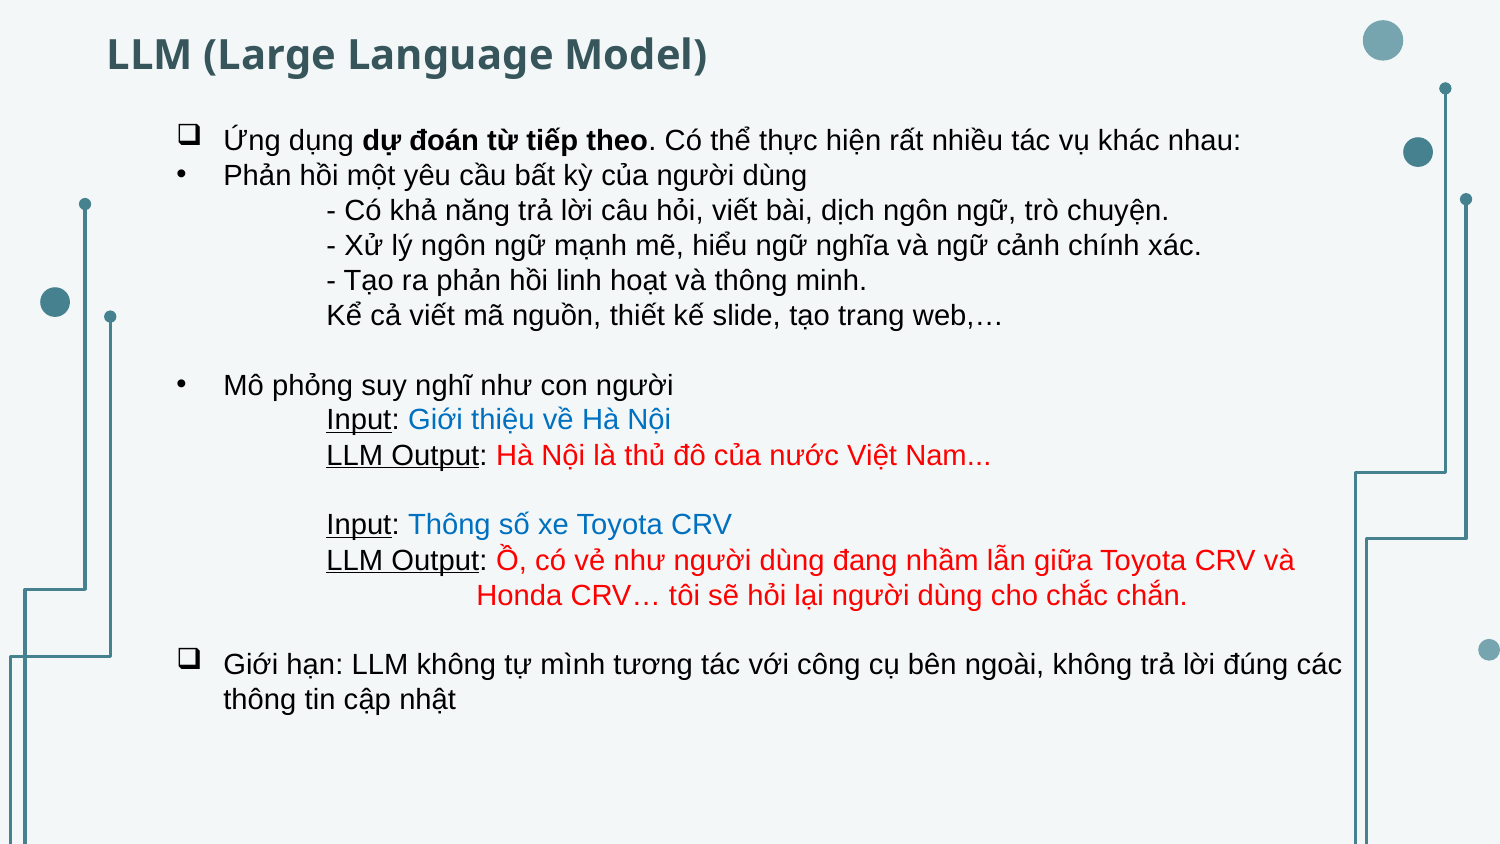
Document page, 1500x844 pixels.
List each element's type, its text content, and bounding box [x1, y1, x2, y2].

text_box Ứng dụng dự đoán từ tiếp theo. Có thể thực hiện rất nhiều tác vụ khác nhau: Phản hồi một yêu cầu bất kỳ của người dùng - Có khả năng trả lời câu hỏi, viết bài, dịch ngôn ngữ, trò chuyện. - Xử lý ngôn ngữ mạnh mẽ, hiểu ngữ nghĩa và ngữ cảnh chính xác. - Tạo ra phản hồi linh hoạt và thông minh. Kể cả viết mã nguồn, thiết kế slide, tạo trang web,… Mô phỏng suy nghĩ như con người Input: Giới thiệu về Hà Nội LLM Output: Hà Nội là thủ đô của nước Việt Nam... Input: Thông số xe Toyota CRV LLM Output: Ồ, có vẻ như người dùng đang nhầm lẫn giữa Toyota CRV và Honda CRV… tôi sẽ hỏi lại người dùng cho chắc chắn. Giới hạn: LLM không tự mình tương tác với công cụ bên ngoài, không trả lời đúng các thông tin cập nhật [161, 113, 1381, 723]
text_box LLM (Large Language Model) [68, 25, 1131, 94]
